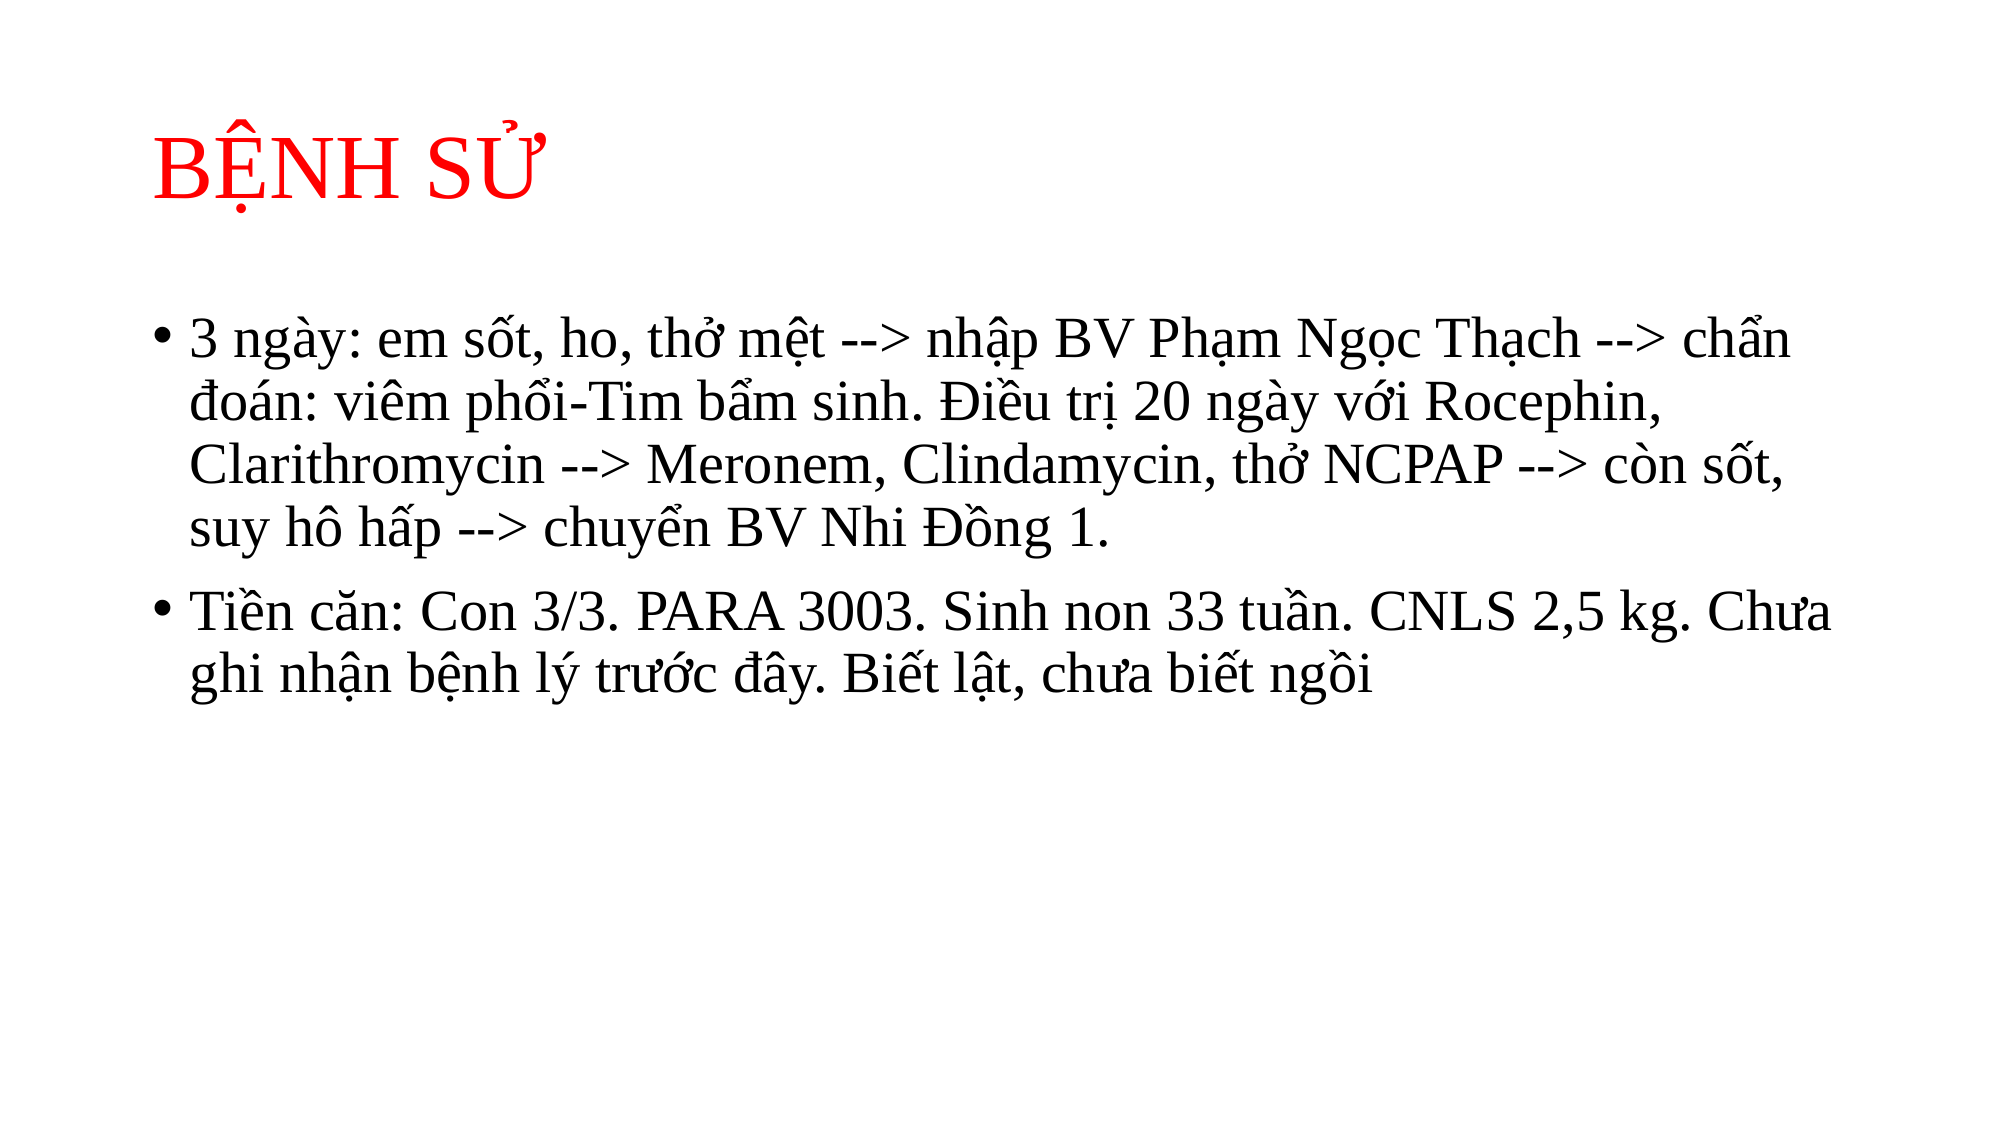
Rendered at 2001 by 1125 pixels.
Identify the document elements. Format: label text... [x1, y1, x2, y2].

list 3 ngày: em sốt, ho, thở mệt --> nhập BV Phạm Ngọc Thạch --> chẩn đoán: viêm phổi-Tim bẩm sinh. Điều trị 20 ngày với Rocephin, Clarithromycin --> Meronem, Clindamycin, thở NCPAP --> còn sốt, suy hô hấp --> chuyển BV Nhi Đồng 1. Tiền căn: Con 3/3. PARA 3003. Sinh non 33 tuần. CNLS 2,5 kg. Chưa ghi nhận bệnh lý trước đây. Biết lật, chưa biết ngồi [137, 299, 1863, 1014]
title BỆNH SỬ [137, 59, 1863, 278]
